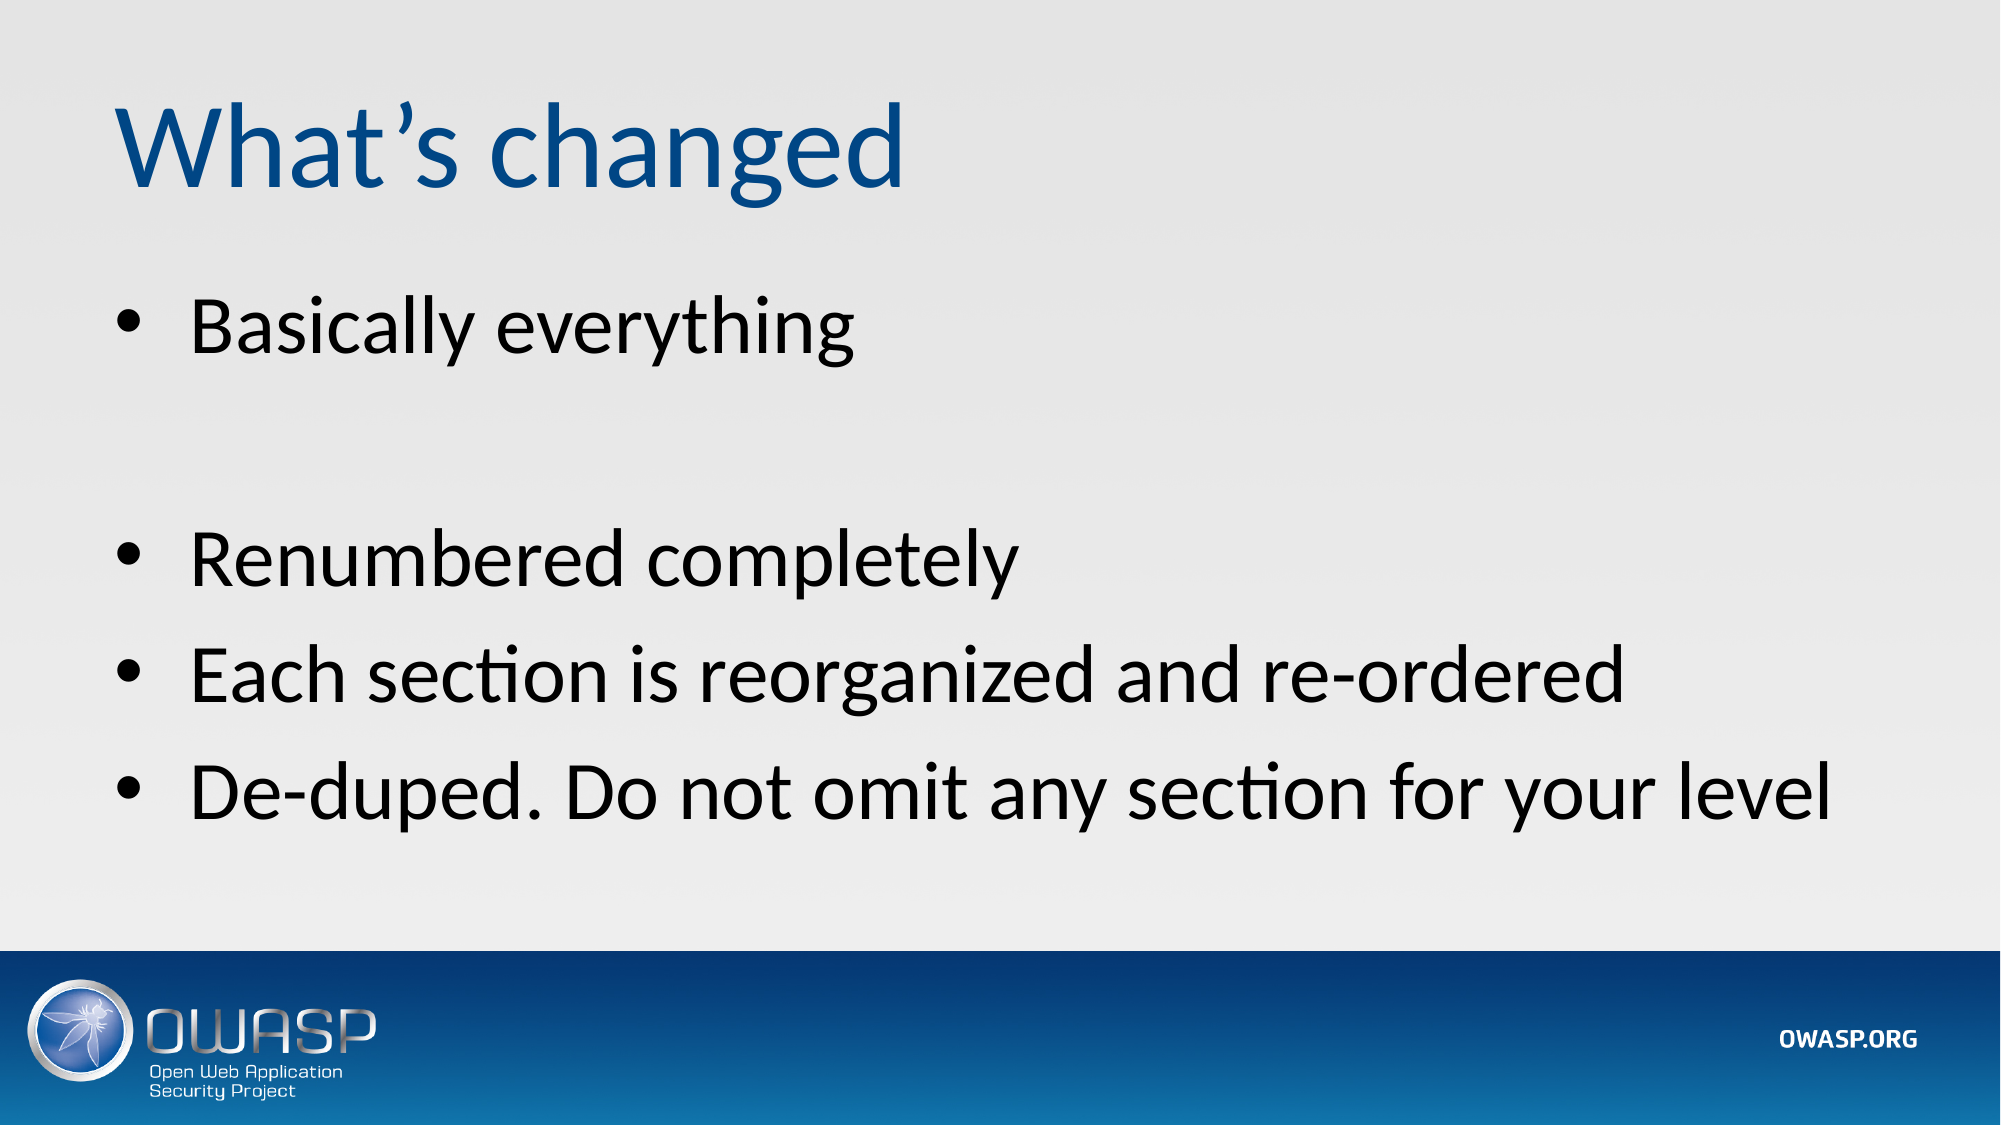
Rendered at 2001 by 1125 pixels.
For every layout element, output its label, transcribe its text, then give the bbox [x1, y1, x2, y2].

picture [0, 0, 2001, 1125]
list Basically everything Renumbered completely Each section is reorganized and re-ordered De-duped. Do not omit any section for your level [99, 262, 1900, 940]
title What’s changed [99, 45, 1900, 233]
